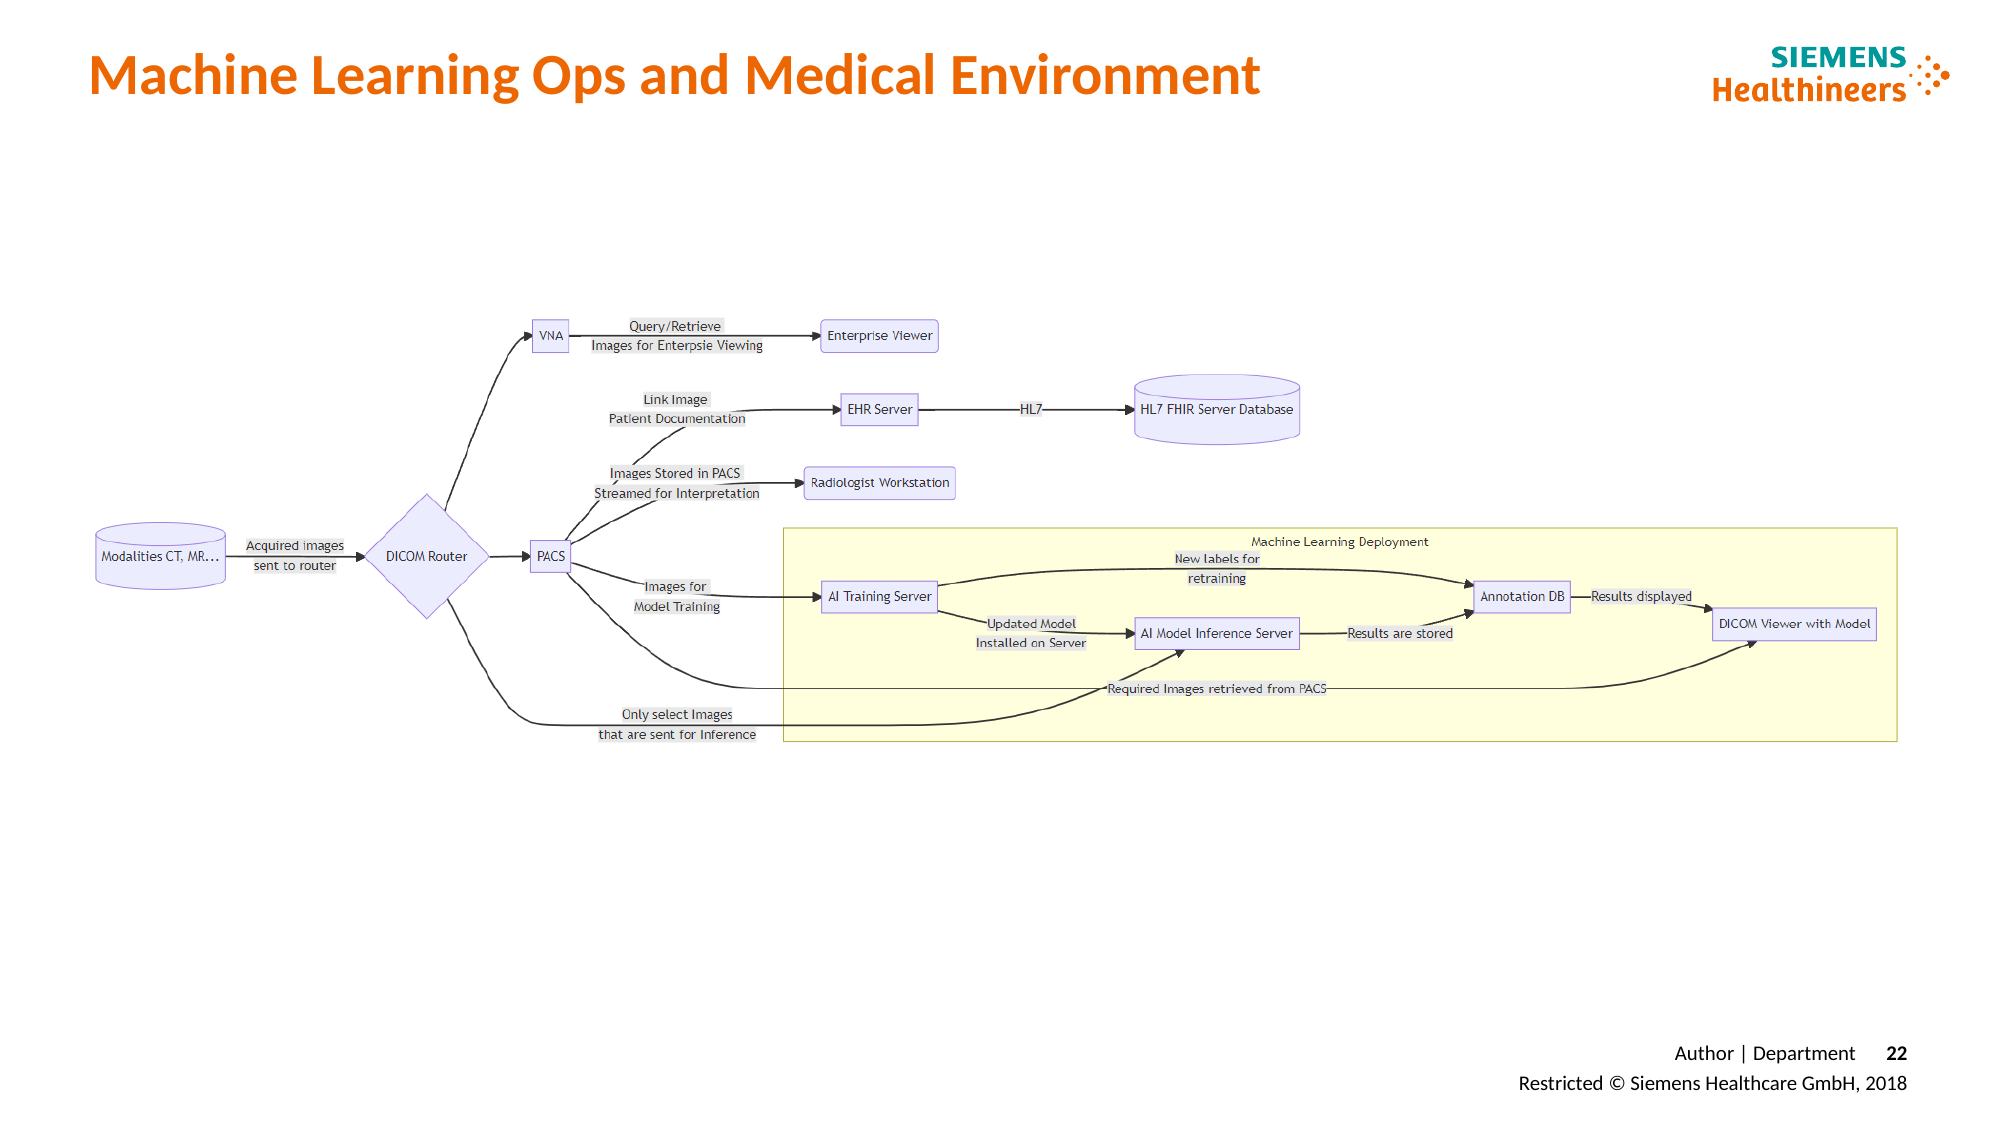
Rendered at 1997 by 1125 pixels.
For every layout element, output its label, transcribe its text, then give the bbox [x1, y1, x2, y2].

footer Author | Department [1321, 1040, 1856, 1064]
picture [80, 269, 1911, 793]
title Machine Learning Ops and Medical Environment [88, 36, 1600, 173]
